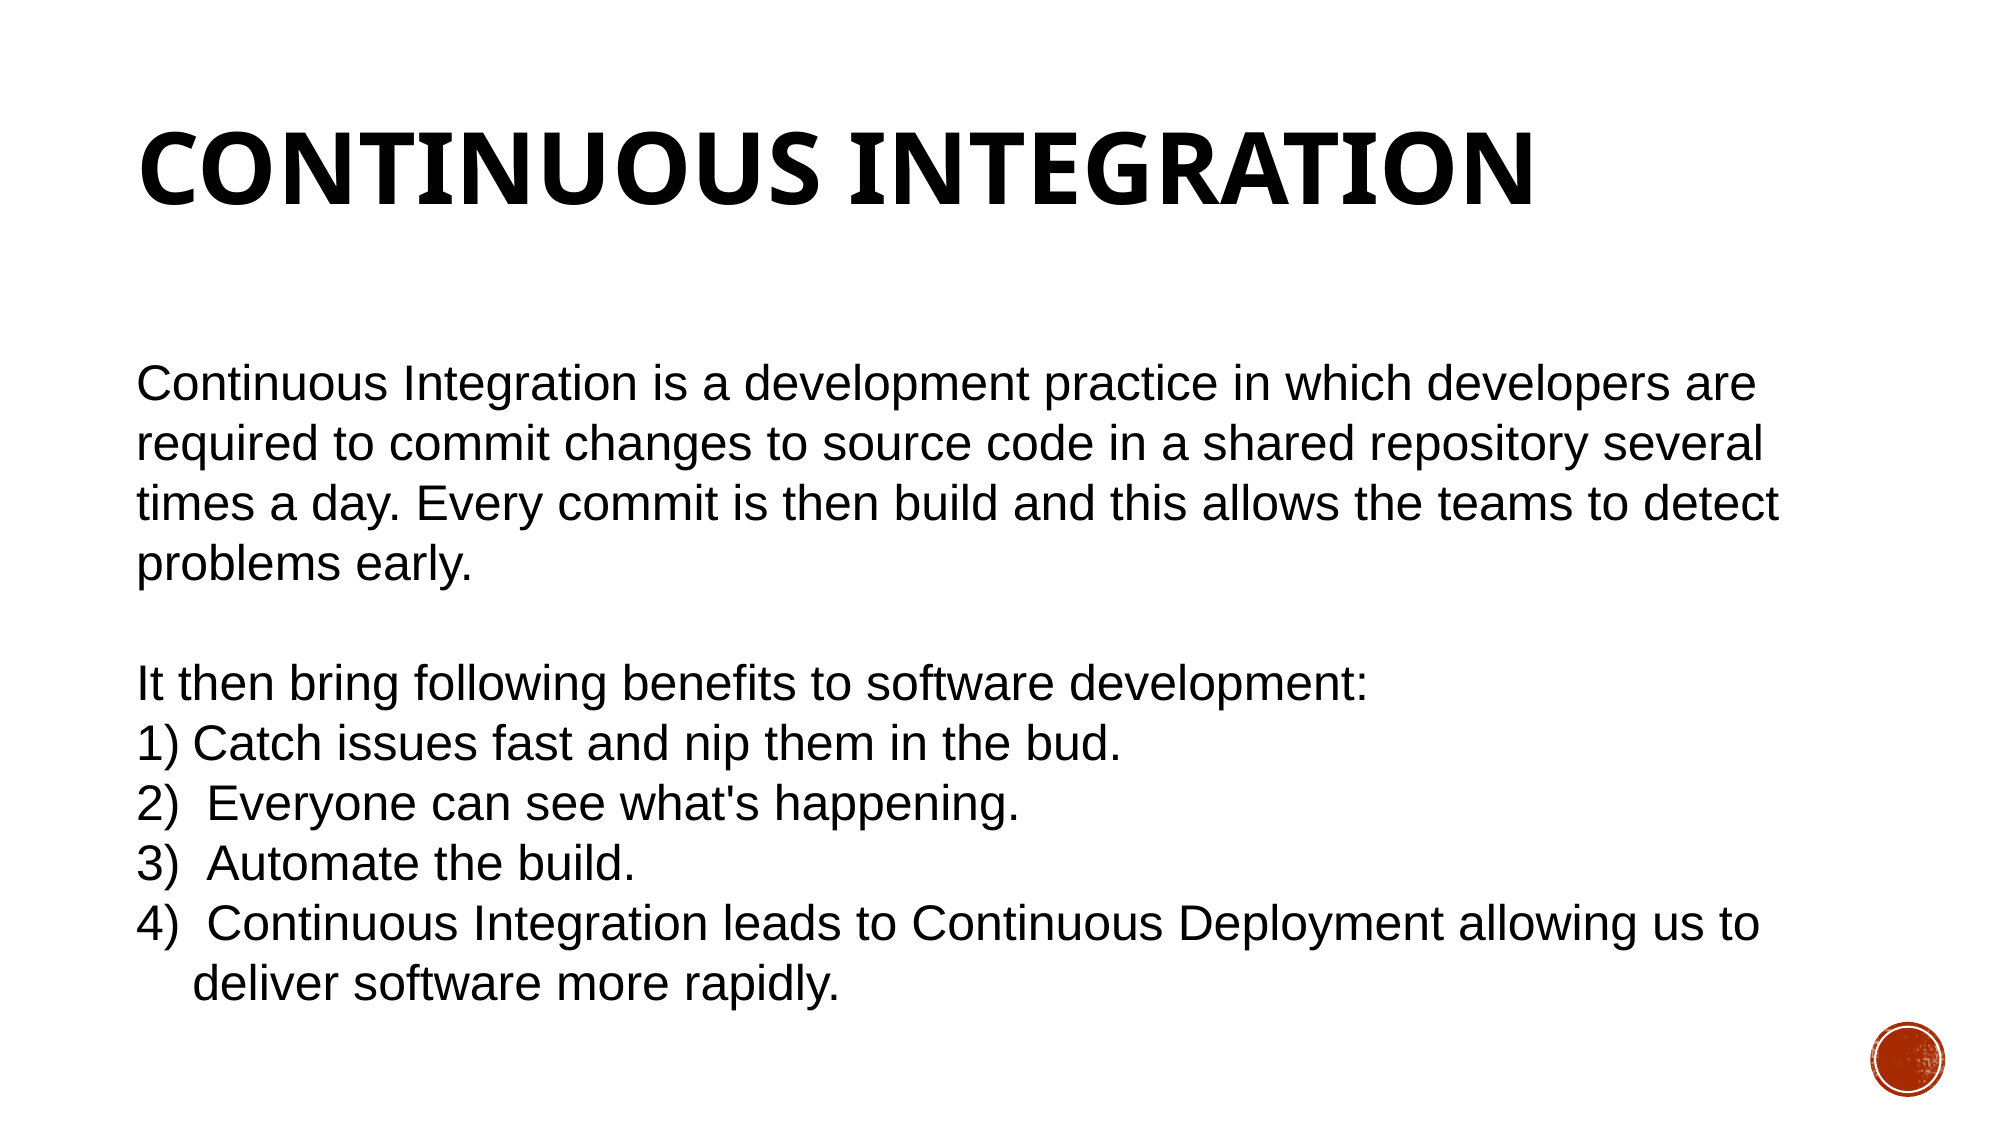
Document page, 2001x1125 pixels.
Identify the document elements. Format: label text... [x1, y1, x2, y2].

text_box CONTINUOUS INTEGRATION [121, 97, 1668, 232]
text_box Continuous Integration is a development practice in which developers are required to commit changes to source code in a shared repository several times a day. Every commit is then build and this allows the teams to detect problems early. It then bring following benefits to software development: Catch issues fast and nip them in the bud. Everyone can see what's happening. Automate the build. Continuous Integration leads to Continuous Deployment allowing us to deliver software more rapidly. [121, 343, 1815, 1018]
